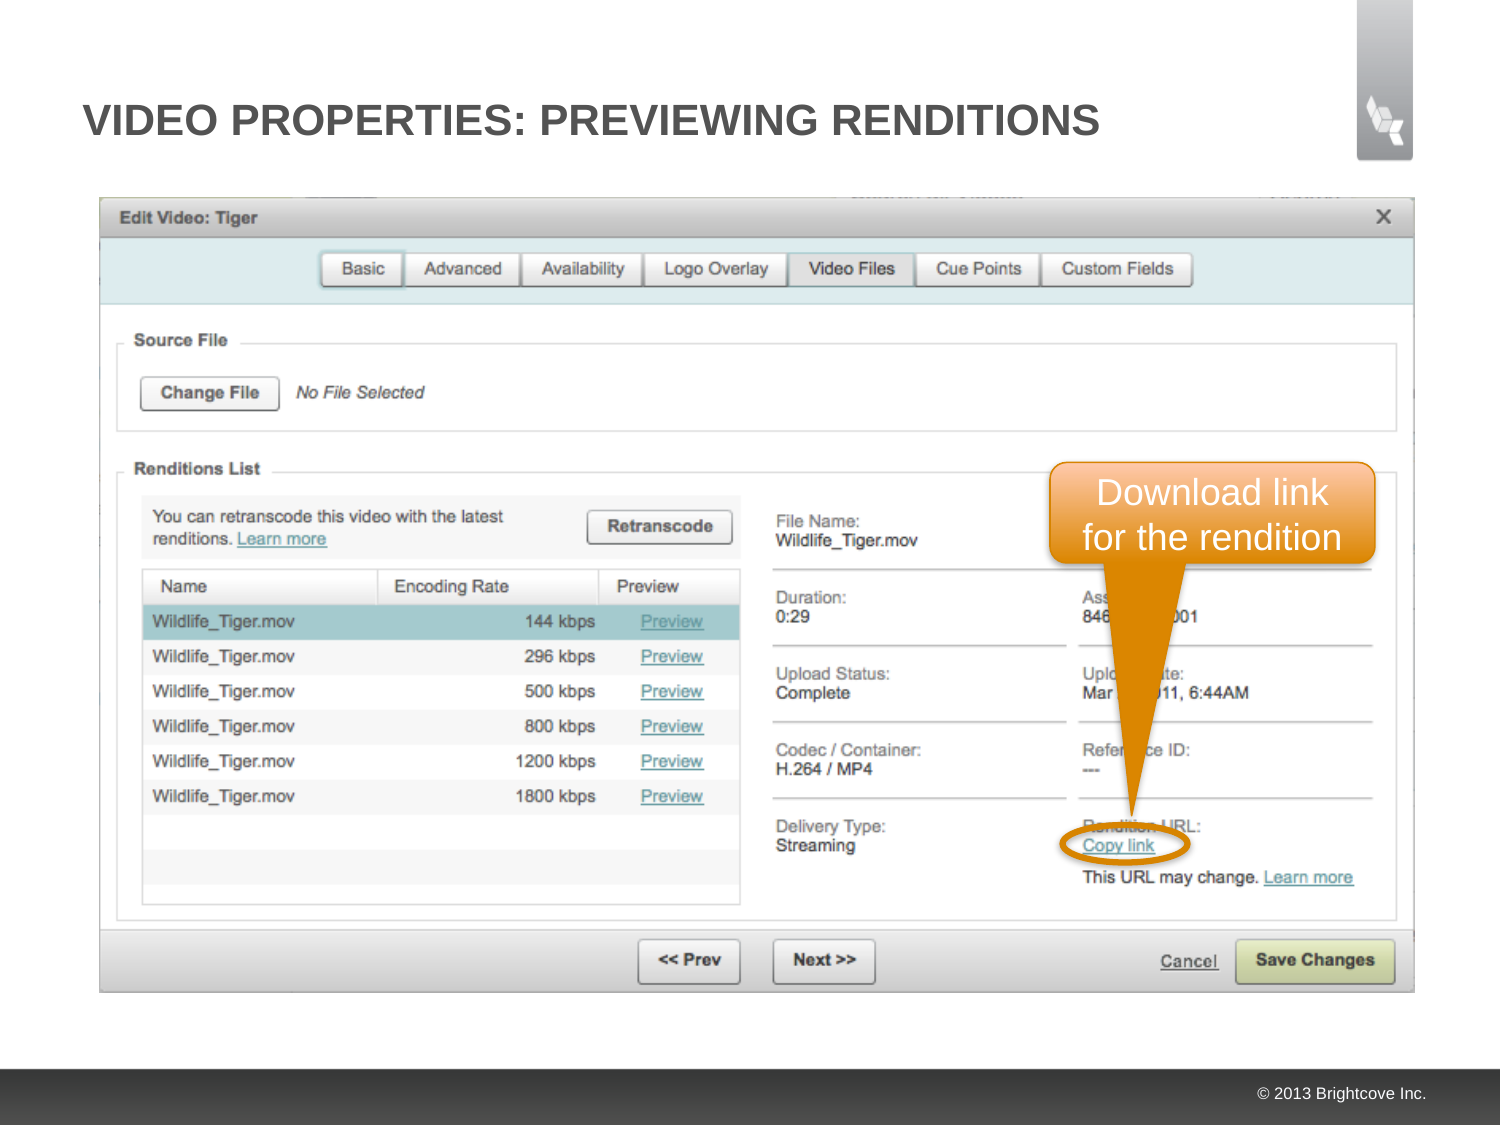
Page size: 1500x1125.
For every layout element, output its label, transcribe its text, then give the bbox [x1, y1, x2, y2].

text_box [68, 0, 1427, 121]
title Video Properties: Previewing Renditions [66, 34, 1322, 203]
picture [0, 0, 1500, 1125]
